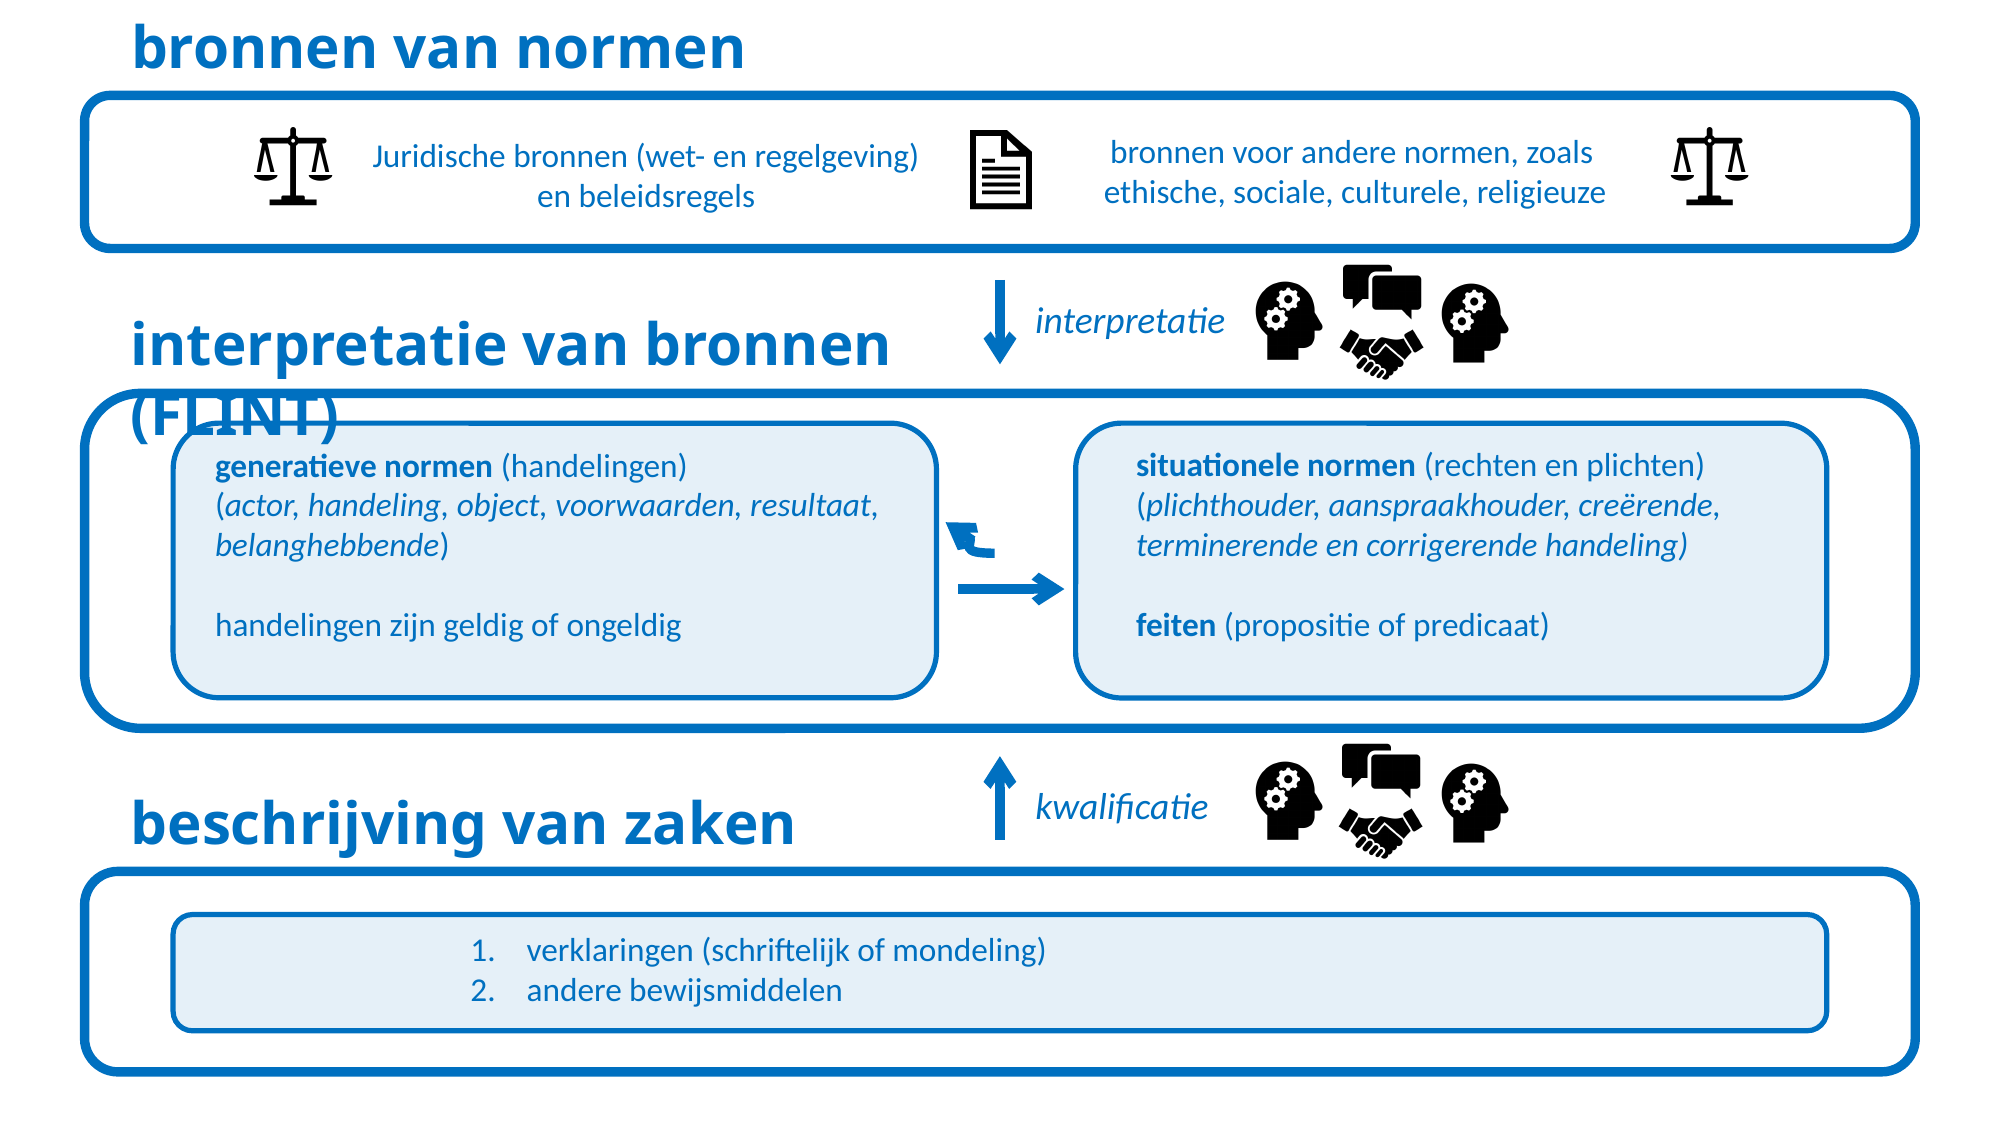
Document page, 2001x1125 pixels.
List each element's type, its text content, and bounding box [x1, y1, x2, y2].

text_box [83, 94, 1917, 250]
text_box [83, 870, 1917, 1073]
text_box kwalificatie [1011, 775, 1233, 835]
picture [246, 119, 340, 213]
text_box bronnen voor andere normen, zoals ethische, sociale, culturele, religieuze [1048, 107, 1665, 234]
text_box beschrijving van zaken [116, 779, 911, 864]
text_box generatieve normen (handelingen) (actor, handeling, object, voorwaarden, resultaat, belanghebbende) handelingen zijn geldig of ongeldig [200, 436, 942, 651]
text_box [83, 392, 1917, 730]
text_box bronnen van normen [116, 2, 812, 88]
picture [1242, 244, 1522, 401]
text_box [172, 913, 1828, 1032]
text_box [945, 522, 995, 554]
text_box interpretatie [1019, 289, 1242, 349]
picture [1663, 119, 1756, 213]
text_box situationele normen (rechten en plichten) (plichthouder, aanspraakhouder, creërende, terminerende en corrigerende handeling) feiten (propositie of predicaat) [1121, 435, 1842, 651]
text_box Juridische bronnen (wet- en regelgeving) en beleidsregels [342, 111, 951, 238]
picture [953, 122, 1049, 218]
picture [1242, 724, 1522, 881]
text_box interpretatie van bronnen (FLINT) [116, 299, 955, 454]
